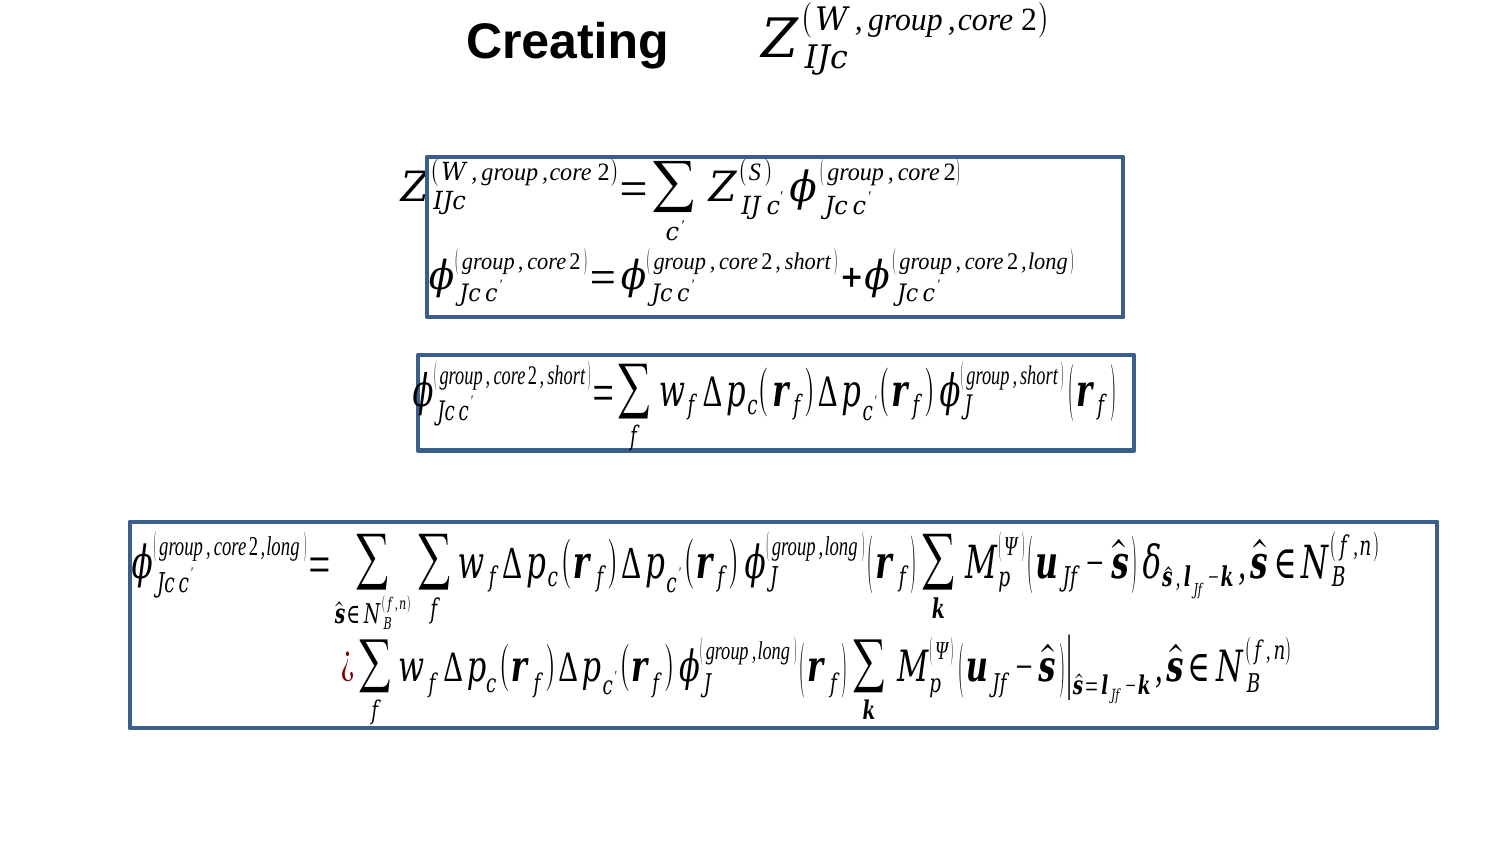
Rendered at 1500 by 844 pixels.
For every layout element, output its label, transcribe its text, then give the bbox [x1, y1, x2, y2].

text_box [397, 156, 1124, 318]
title Creating [466, 0, 687, 85]
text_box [410, 355, 1135, 452]
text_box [129, 521, 1438, 729]
